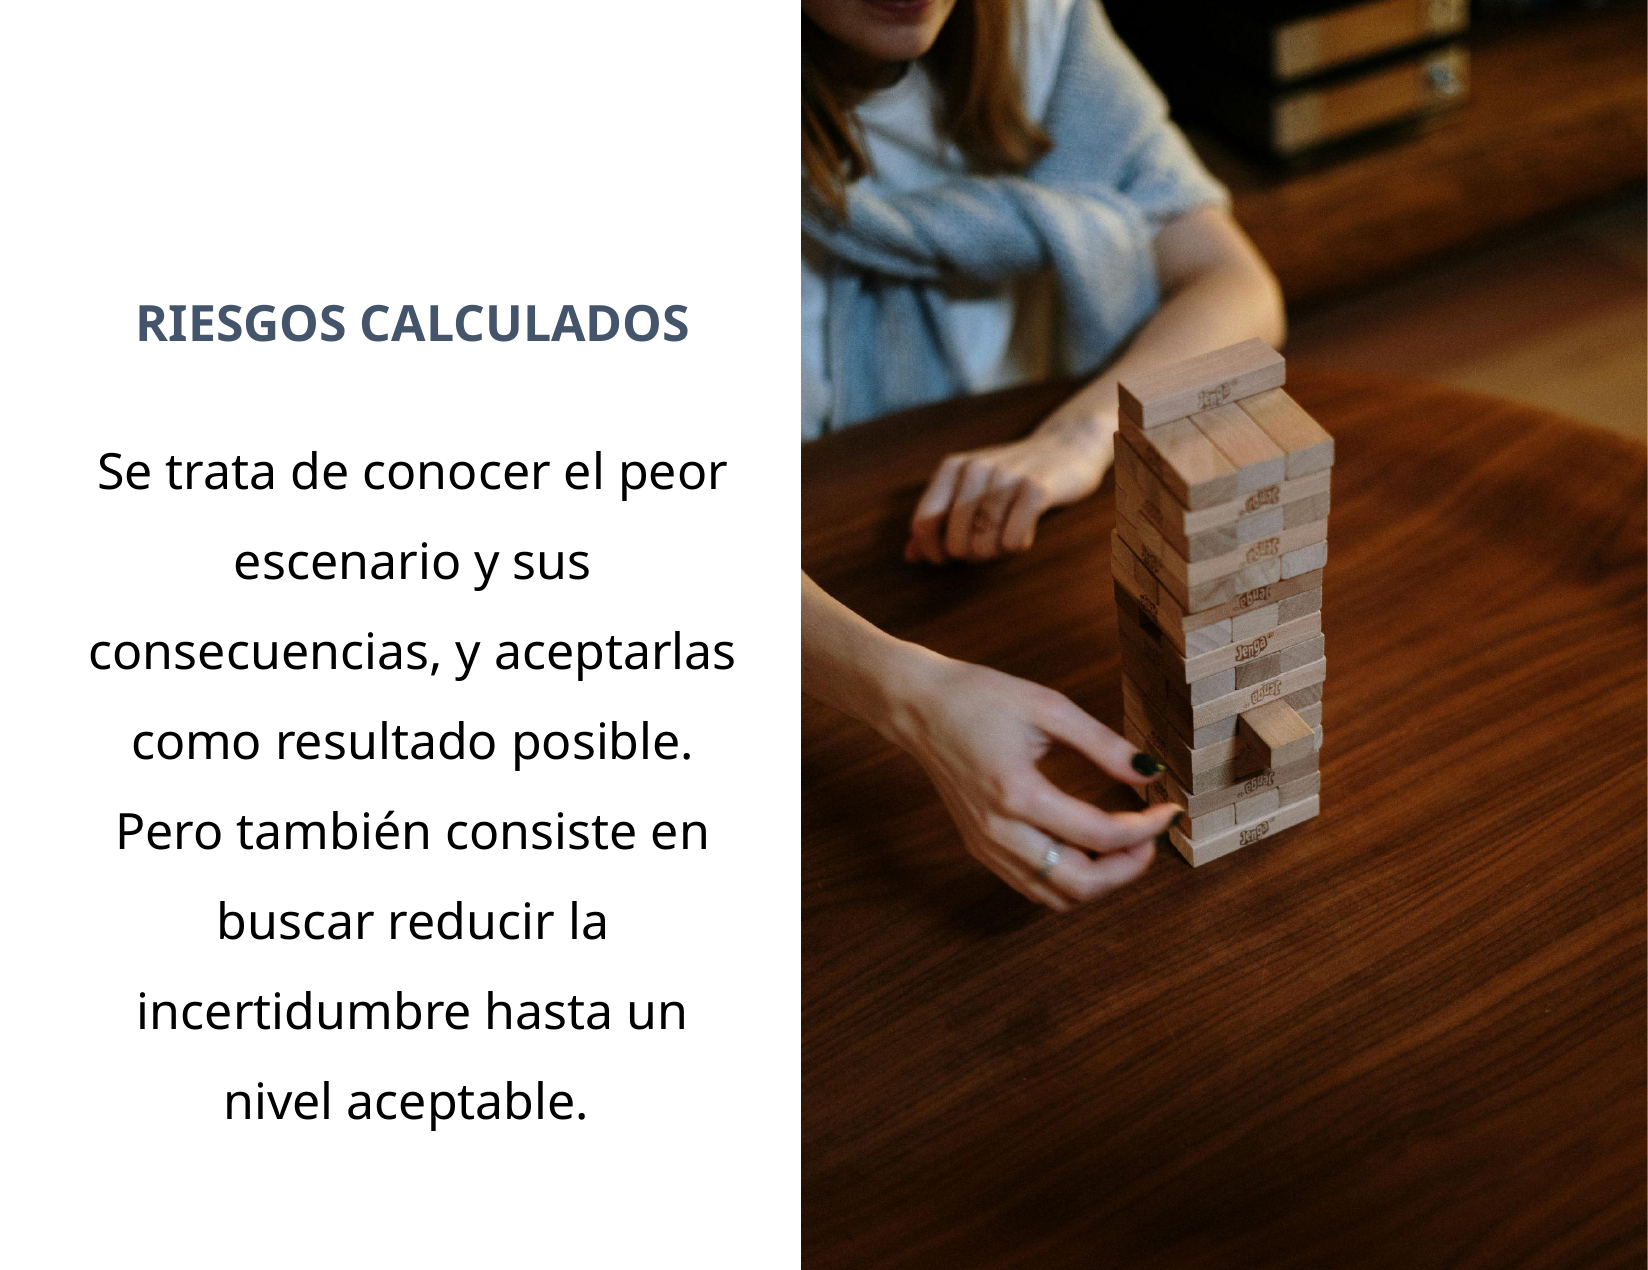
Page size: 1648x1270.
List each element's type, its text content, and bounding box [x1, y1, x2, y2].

picture [801, 0, 1648, 1270]
text_box Se trata de conocer el peor escenario y sus consecuencias, y aceptarlas como resultado posible. Pero también consiste en buscar reducir la incertidumbre hasta un nivel aceptable. [63, 401, 763, 1137]
text_box RIESGOS CALCULADOS [12, 246, 795, 386]
